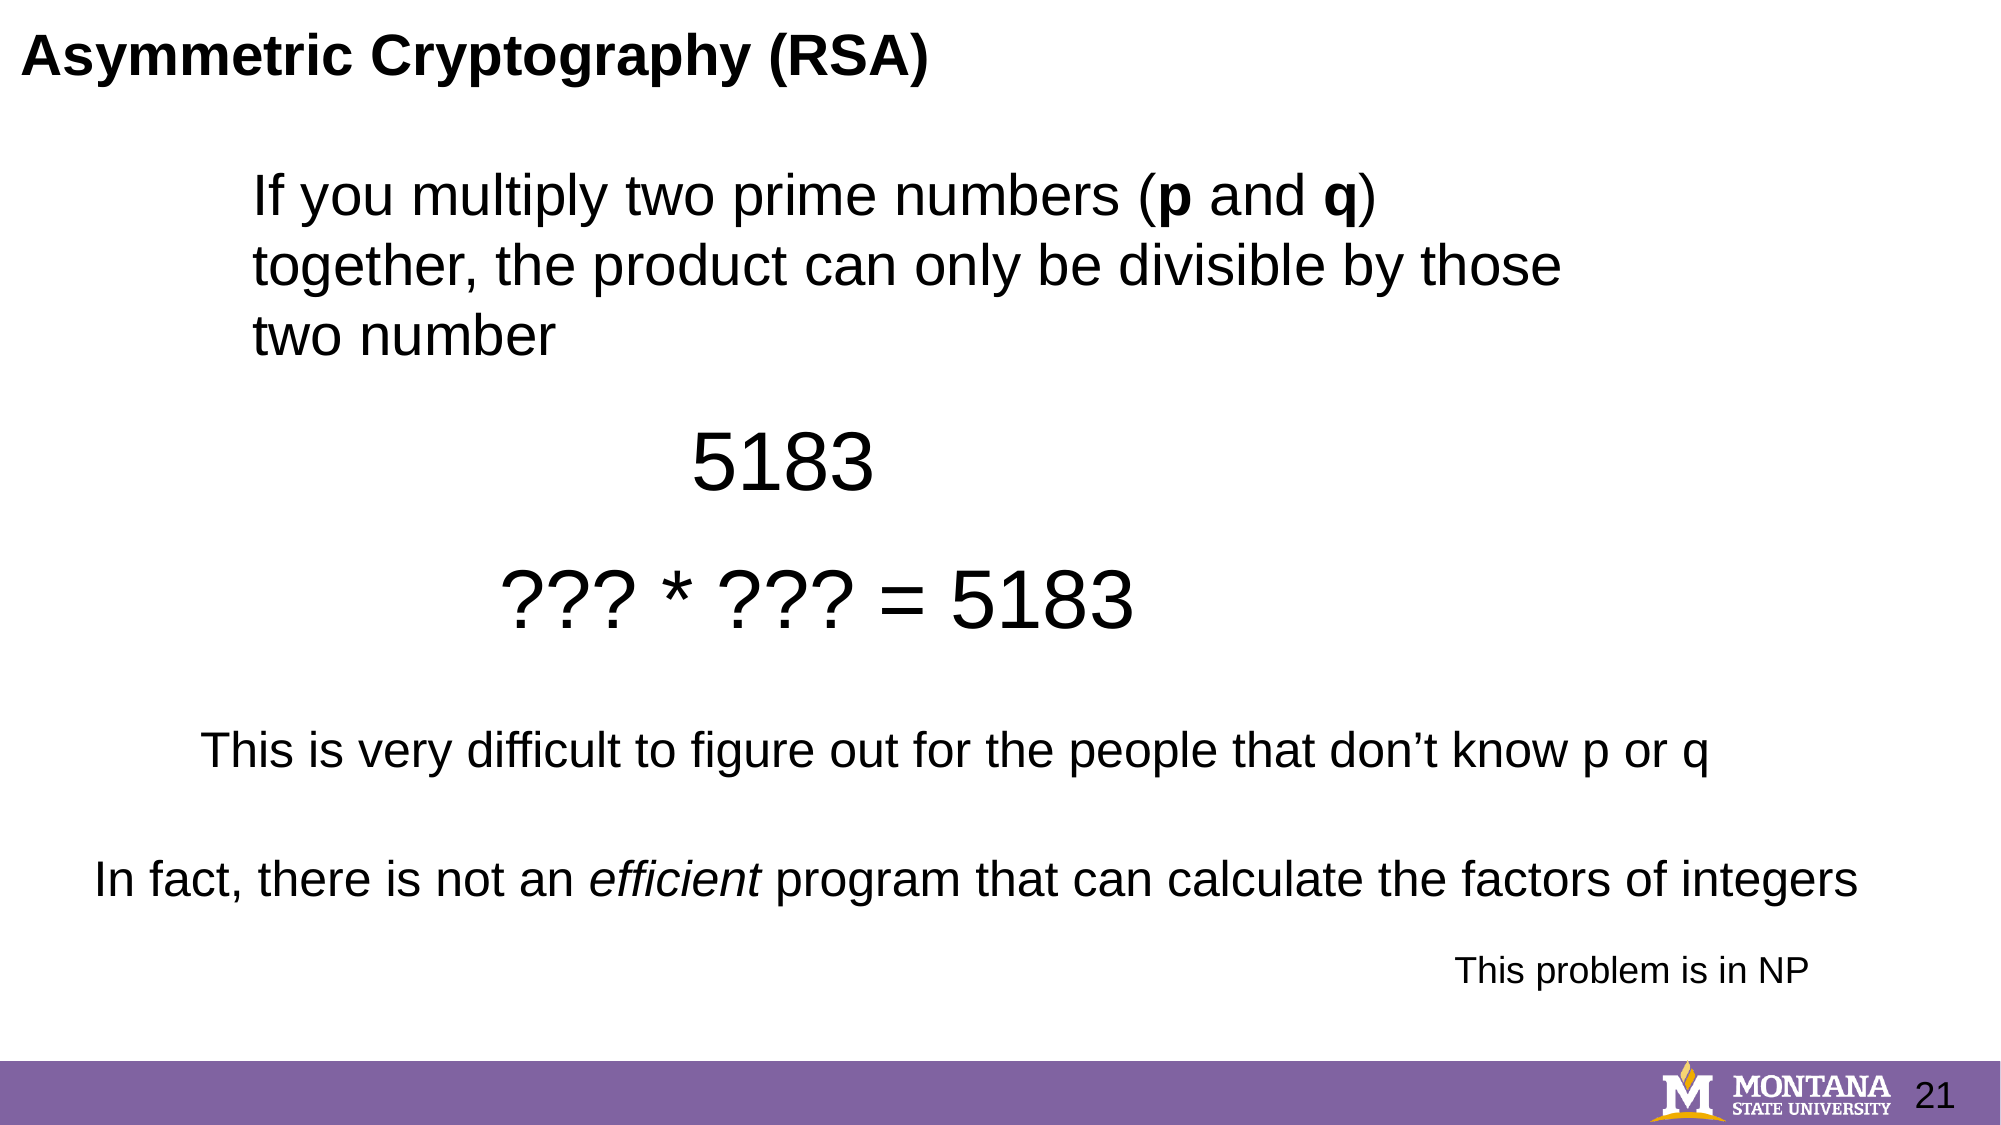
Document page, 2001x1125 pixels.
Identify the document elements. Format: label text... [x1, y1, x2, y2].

text_box This is very difficult to figure out for the people that don’t know p or q [185, 709, 1727, 785]
slide_number 21 [1887, 1072, 1994, 1125]
text_box 5183 [676, 399, 892, 515]
text_box In fact, there is not an efficient program that can calculate the factors of integers [78, 839, 1875, 914]
picture [1650, 1060, 1891, 1122]
text_box ??? * ??? = 5183 [484, 537, 1151, 653]
text_box This problem is in NP [1439, 938, 1826, 998]
text_box If you multiply two prime numbers (p and q) together, the product can only be divisible by those two number [237, 149, 1600, 375]
text_box Asymmetric Cryptography (RSA) [5, 9, 956, 95]
